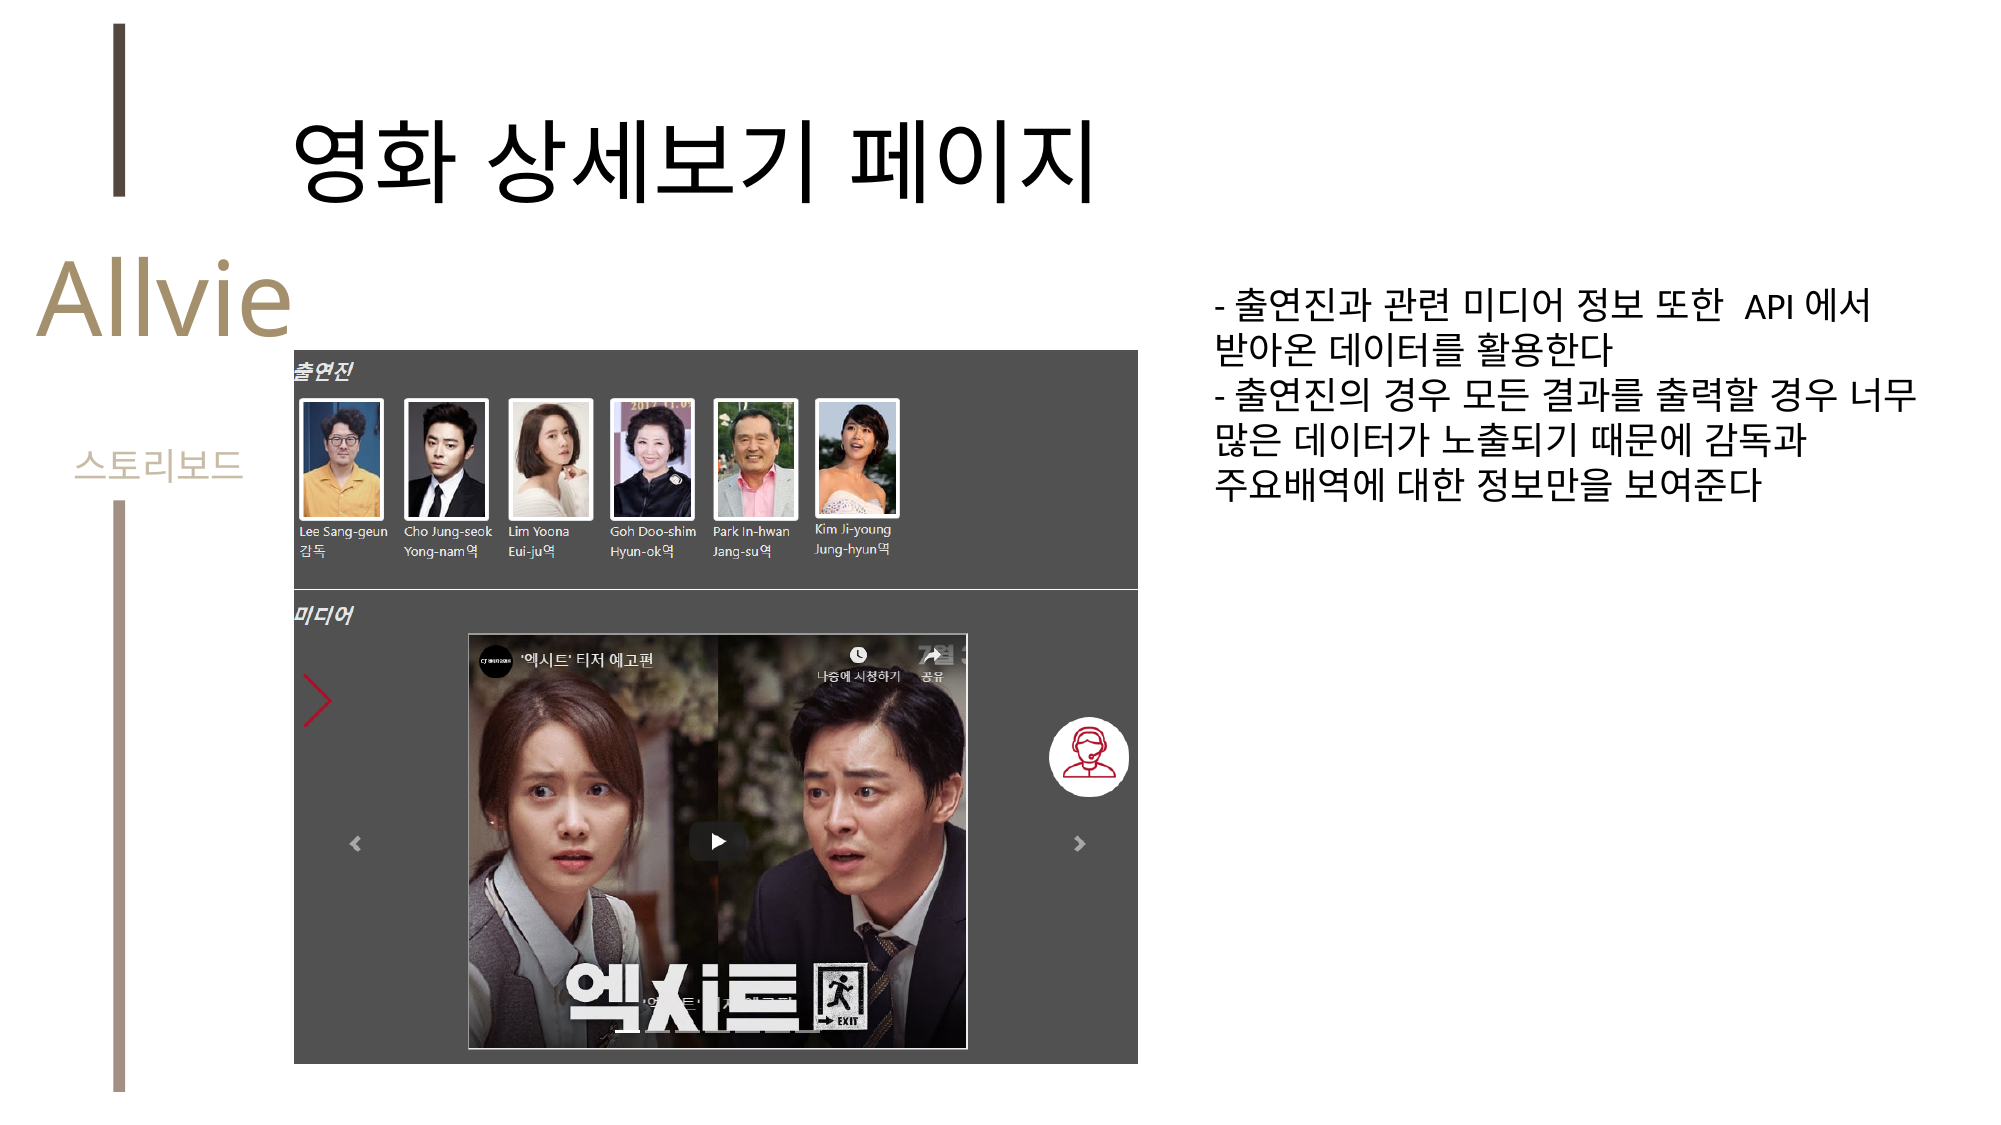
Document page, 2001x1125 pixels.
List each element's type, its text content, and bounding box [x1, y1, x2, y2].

text_box -출연진과 관련 미디어 정보 또한 API에서 받아온 데이터를 활용한다 -출연진의 경우 모든 결과를 출력할 경우 너무 많은 데이터가 노출되기 때문에 감독과 주요배역에 대한 정보만을 보여준다 [1199, 274, 1951, 515]
text_box 영화 상세보기 페이지 [274, 57, 2000, 275]
text_box Allvie [21, 225, 479, 491]
text_box [112, 23, 126, 198]
text_box [112, 499, 126, 1093]
text_box 스토리보드 [58, 491, 261, 496]
picture [294, 350, 1138, 1064]
